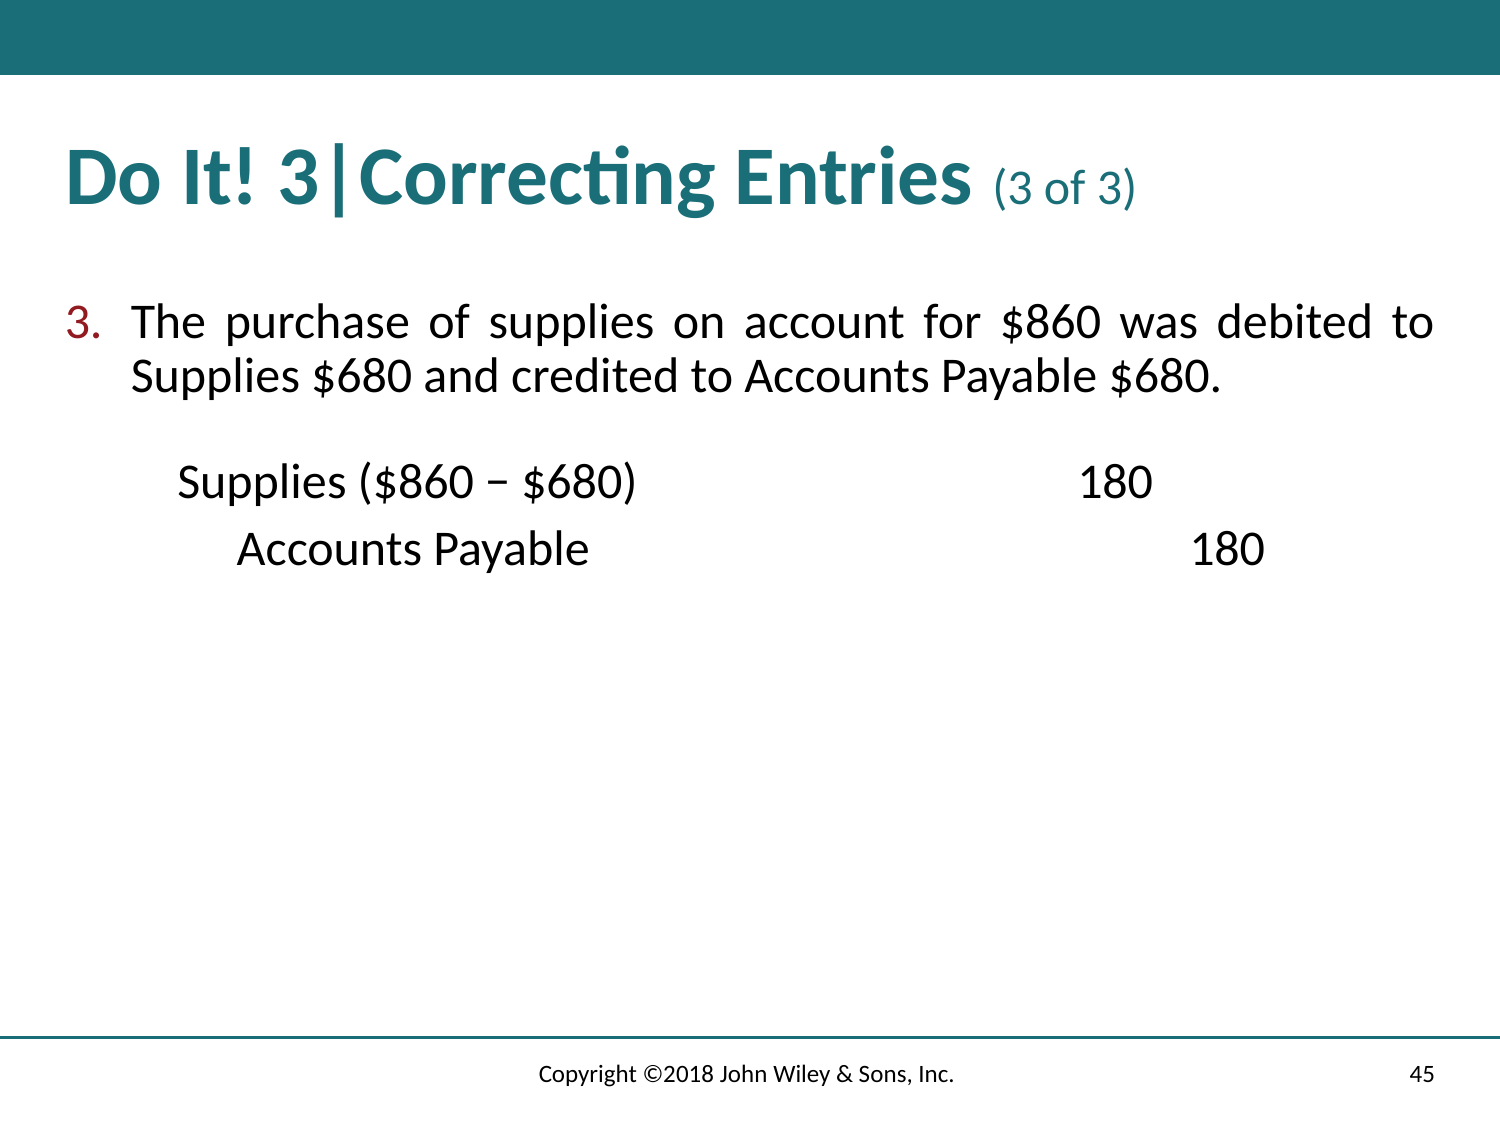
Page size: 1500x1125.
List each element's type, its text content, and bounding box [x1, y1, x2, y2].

list The purchase of supplies on account for $860 was debited to Supplies $680 and credited to Accounts Payable $680. [50, 287, 1450, 406]
list Supplies ($860 − $680) 180 [162, 447, 1225, 511]
title Do It! 3|Correcting Entries (3 of 3) [50, 125, 1450, 251]
slide_number 45 [1059, 1042, 1450, 1103]
list Accounts Payable 180 [221, 514, 1325, 575]
footer Copyright ©2018 John Wiley & Sons, Inc. [496, 1042, 1004, 1103]
